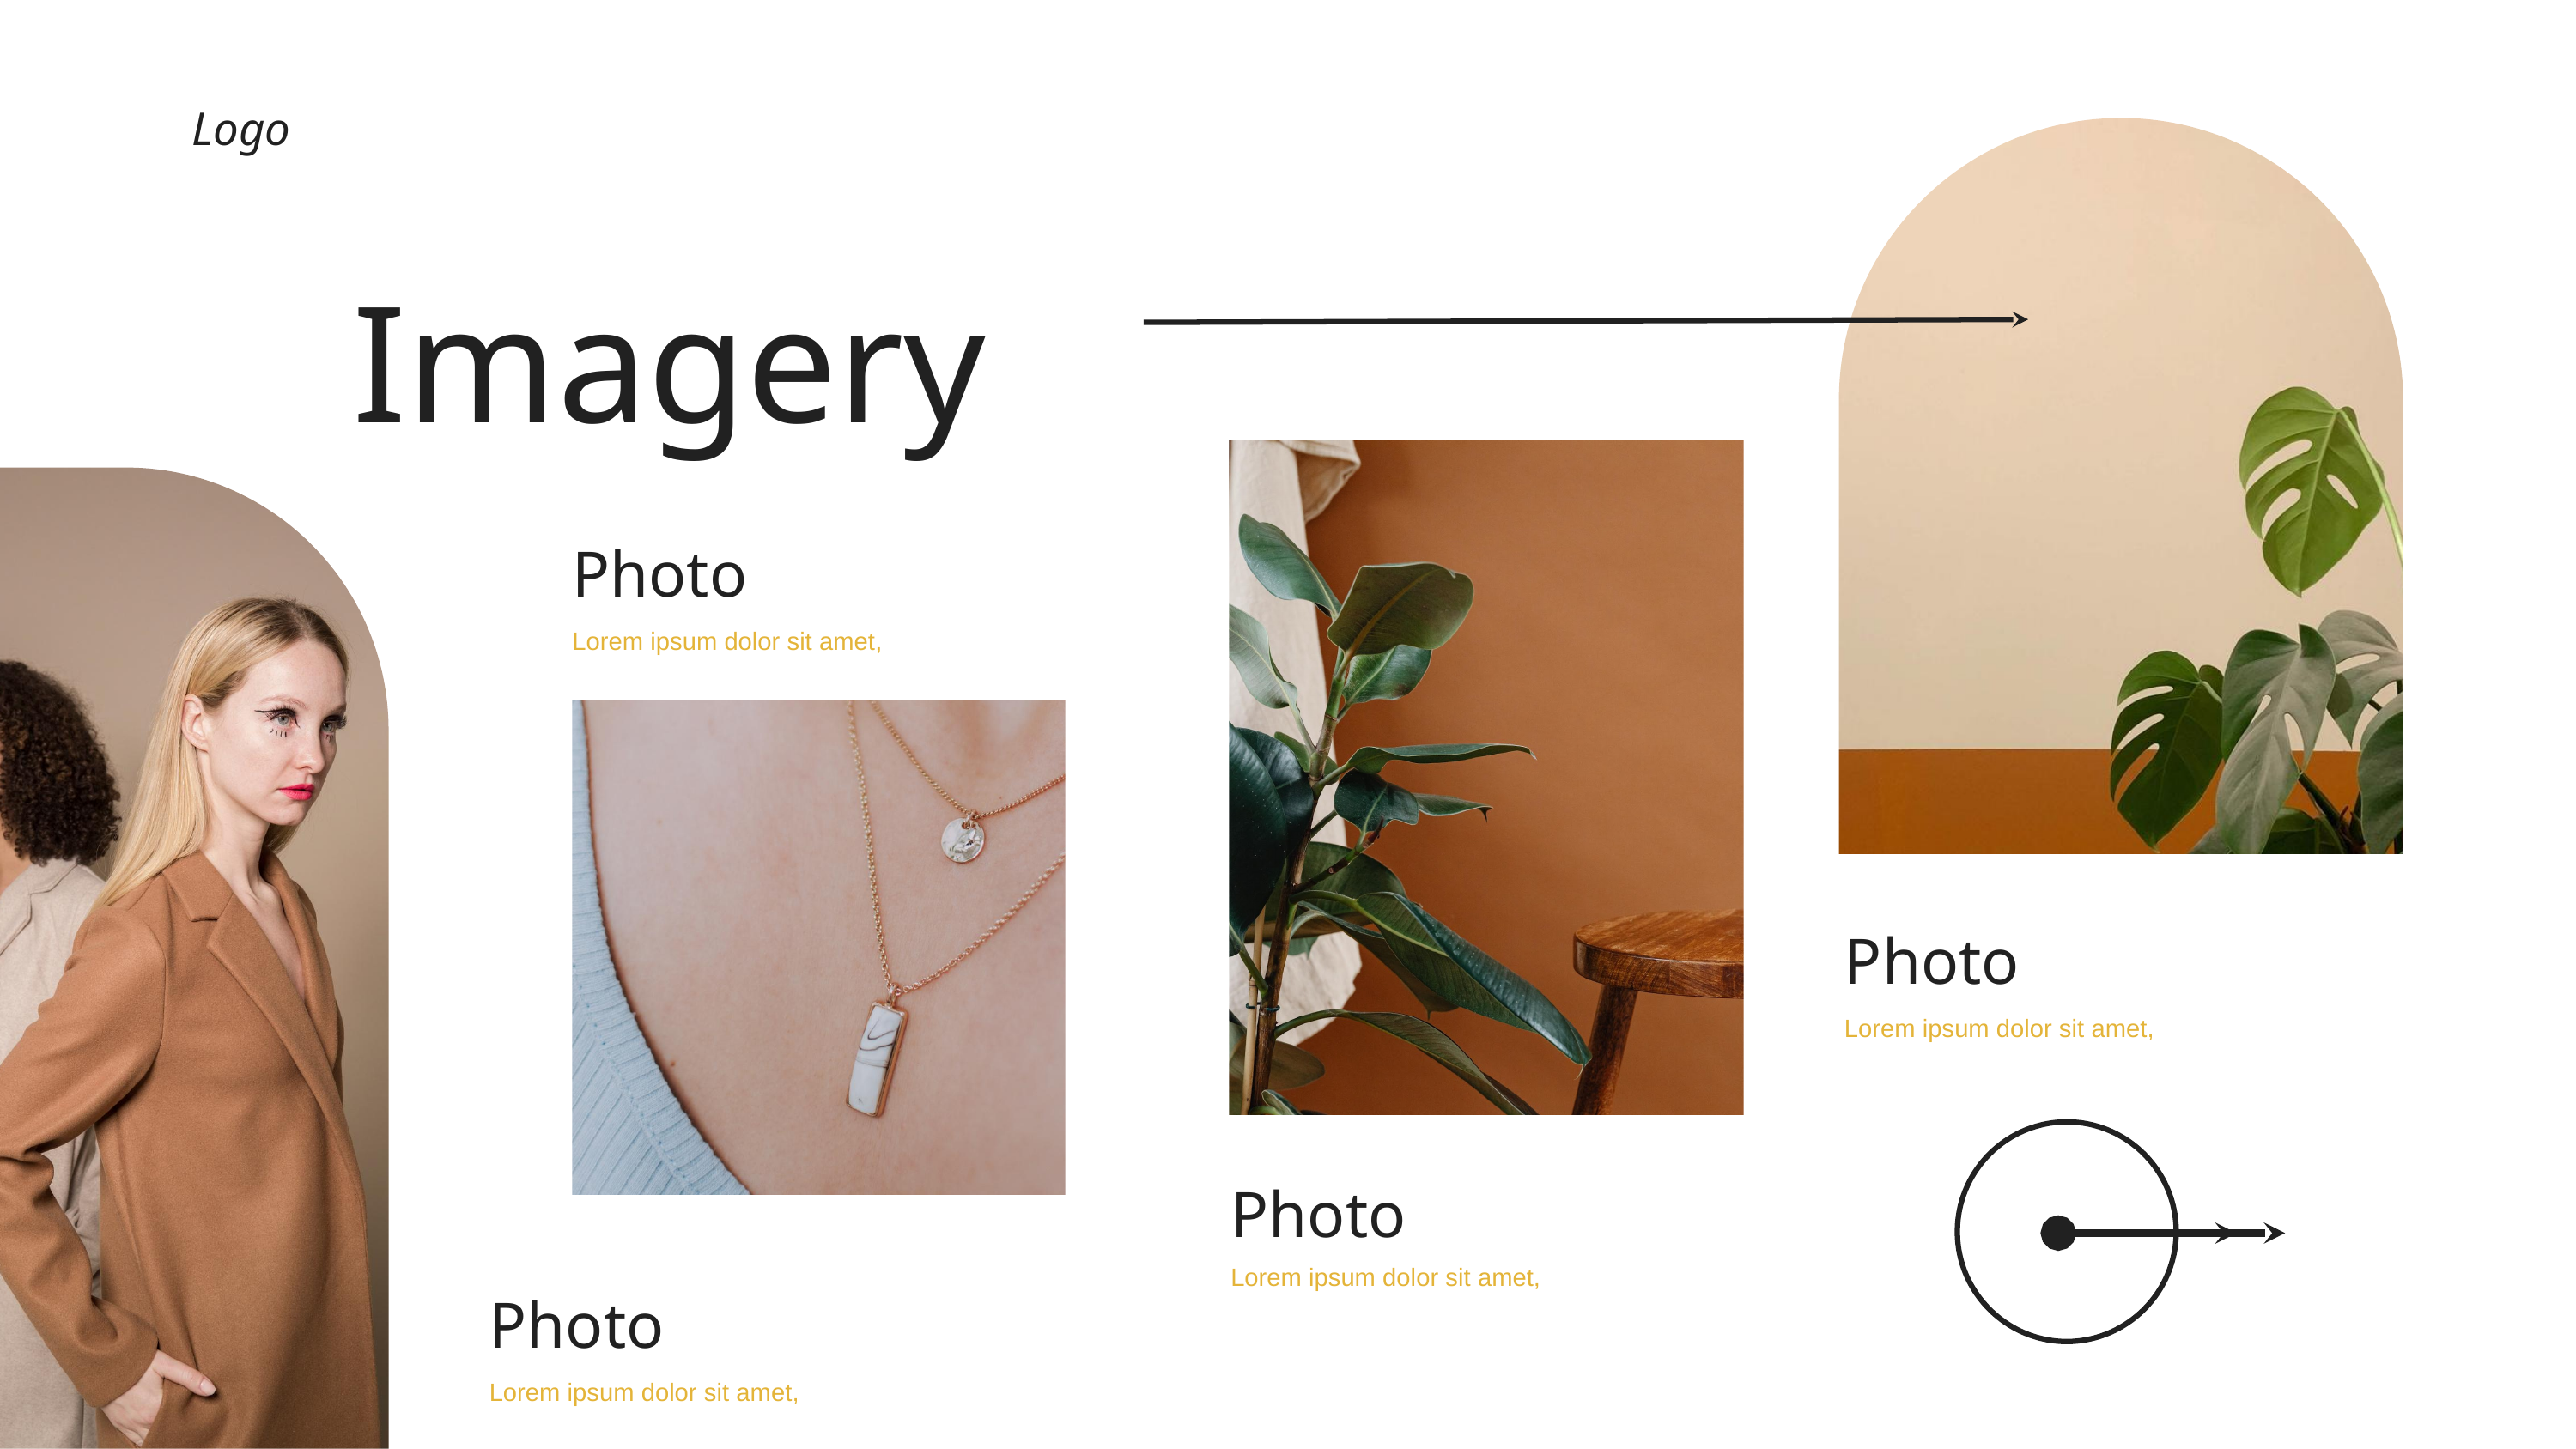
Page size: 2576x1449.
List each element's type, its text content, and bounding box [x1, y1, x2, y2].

text_box Photo [489, 1263, 739, 1346]
text_box Lorem ipsum dolor sit amet, [1230, 1231, 1597, 1292]
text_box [1957, 1121, 2286, 1343]
picture [572, 700, 1066, 1195]
text_box [0, 467, 389, 1449]
text_box Lorem ipsum dolor sit amet, [489, 1346, 855, 1407]
text_box Photo [572, 512, 842, 595]
text_box Imagery [352, 222, 1101, 455]
text_box Lorem ipsum dolor sit amet, [572, 595, 939, 656]
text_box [1143, 318, 2029, 323]
text_box Photo [1230, 1152, 1457, 1231]
text_box Logo [95, 89, 386, 155]
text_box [1692, 118, 2550, 1449]
picture [1229, 440, 1744, 1115]
